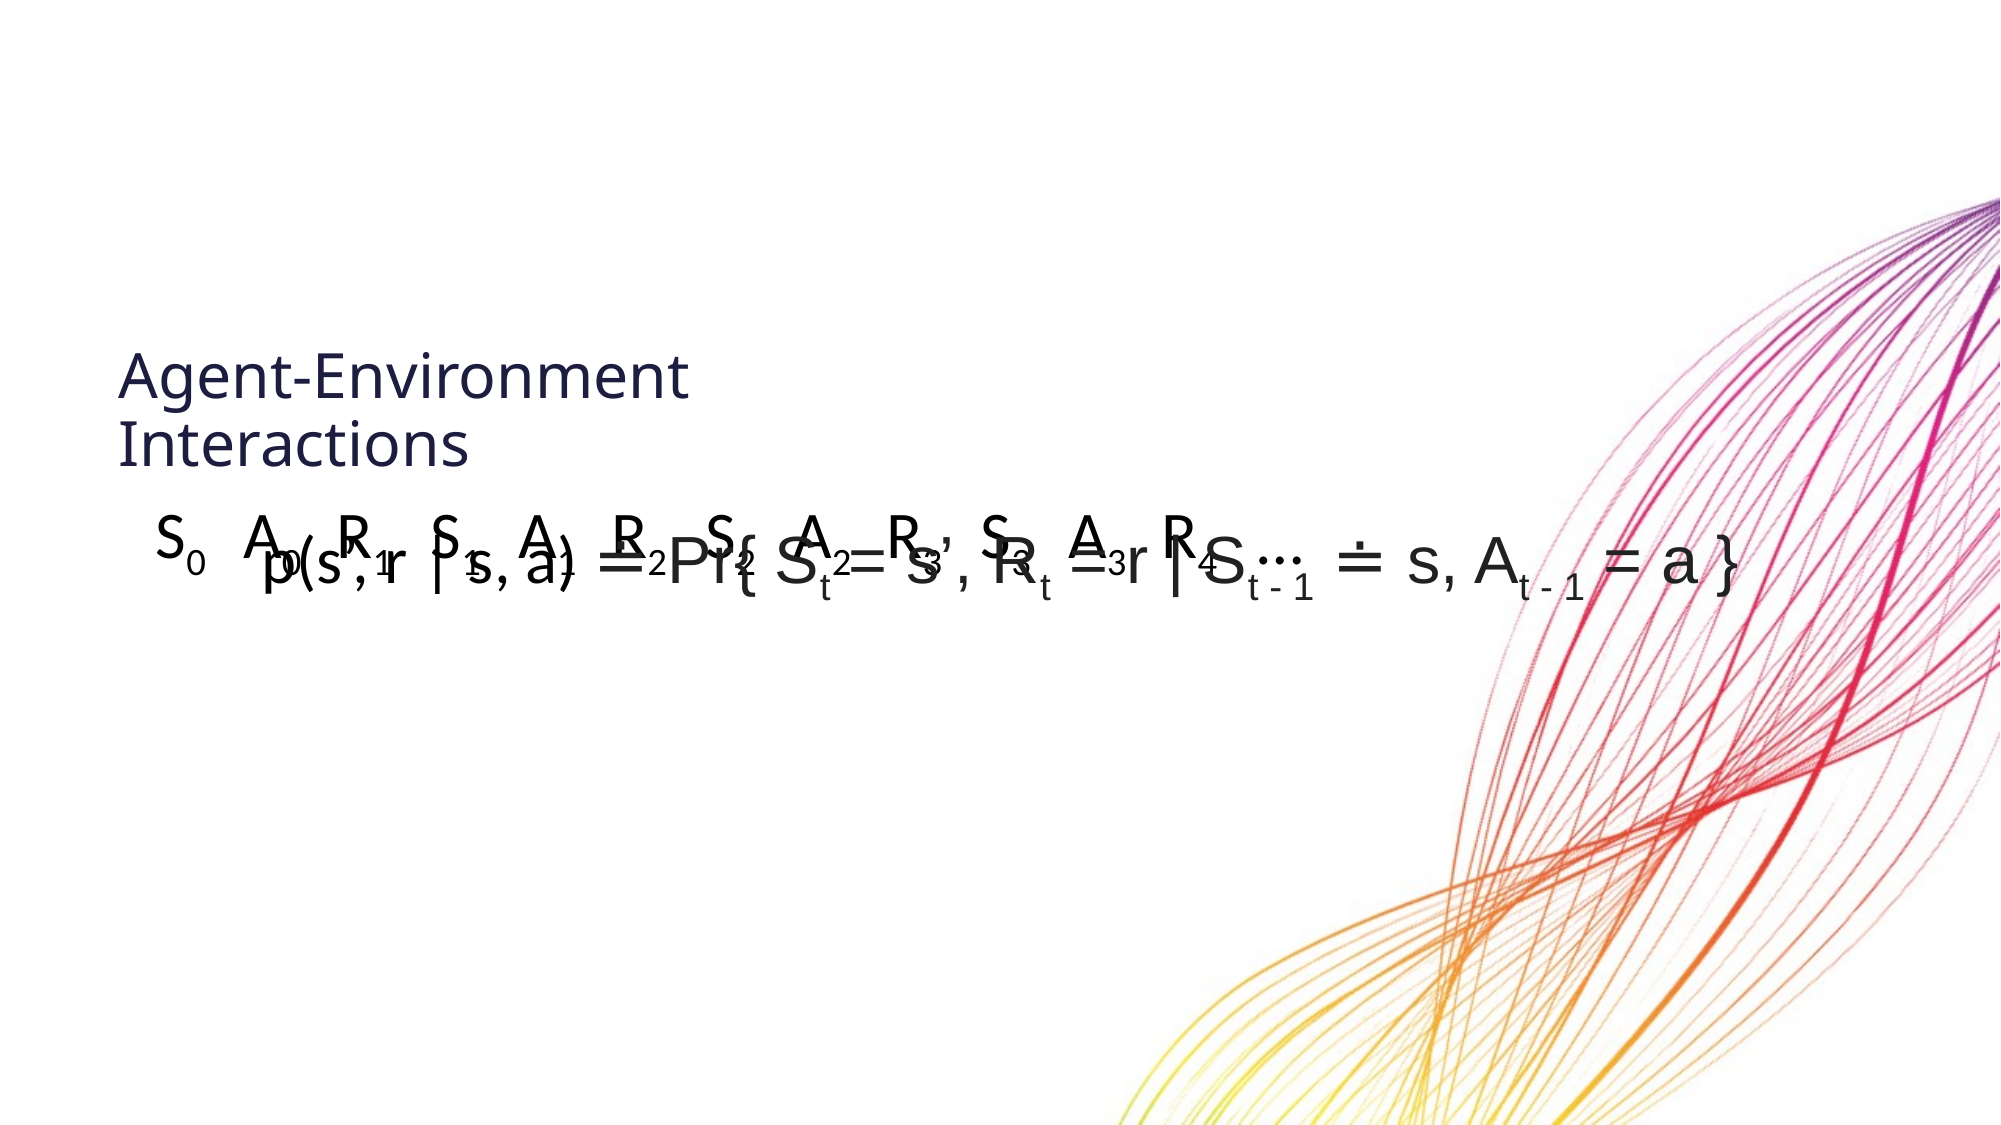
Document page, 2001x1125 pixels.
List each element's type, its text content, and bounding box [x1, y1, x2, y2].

picture [0, 0, 2000, 486]
list Agent-Environment Interactions [118, 344, 1019, 413]
text_box p(s’, r | s, a) ≐ Pr{ St = s’, Rt = r | St - 1 ≐ s, At - 1 = a } [0, 486, 2000, 638]
picture [0, 638, 2000, 1125]
